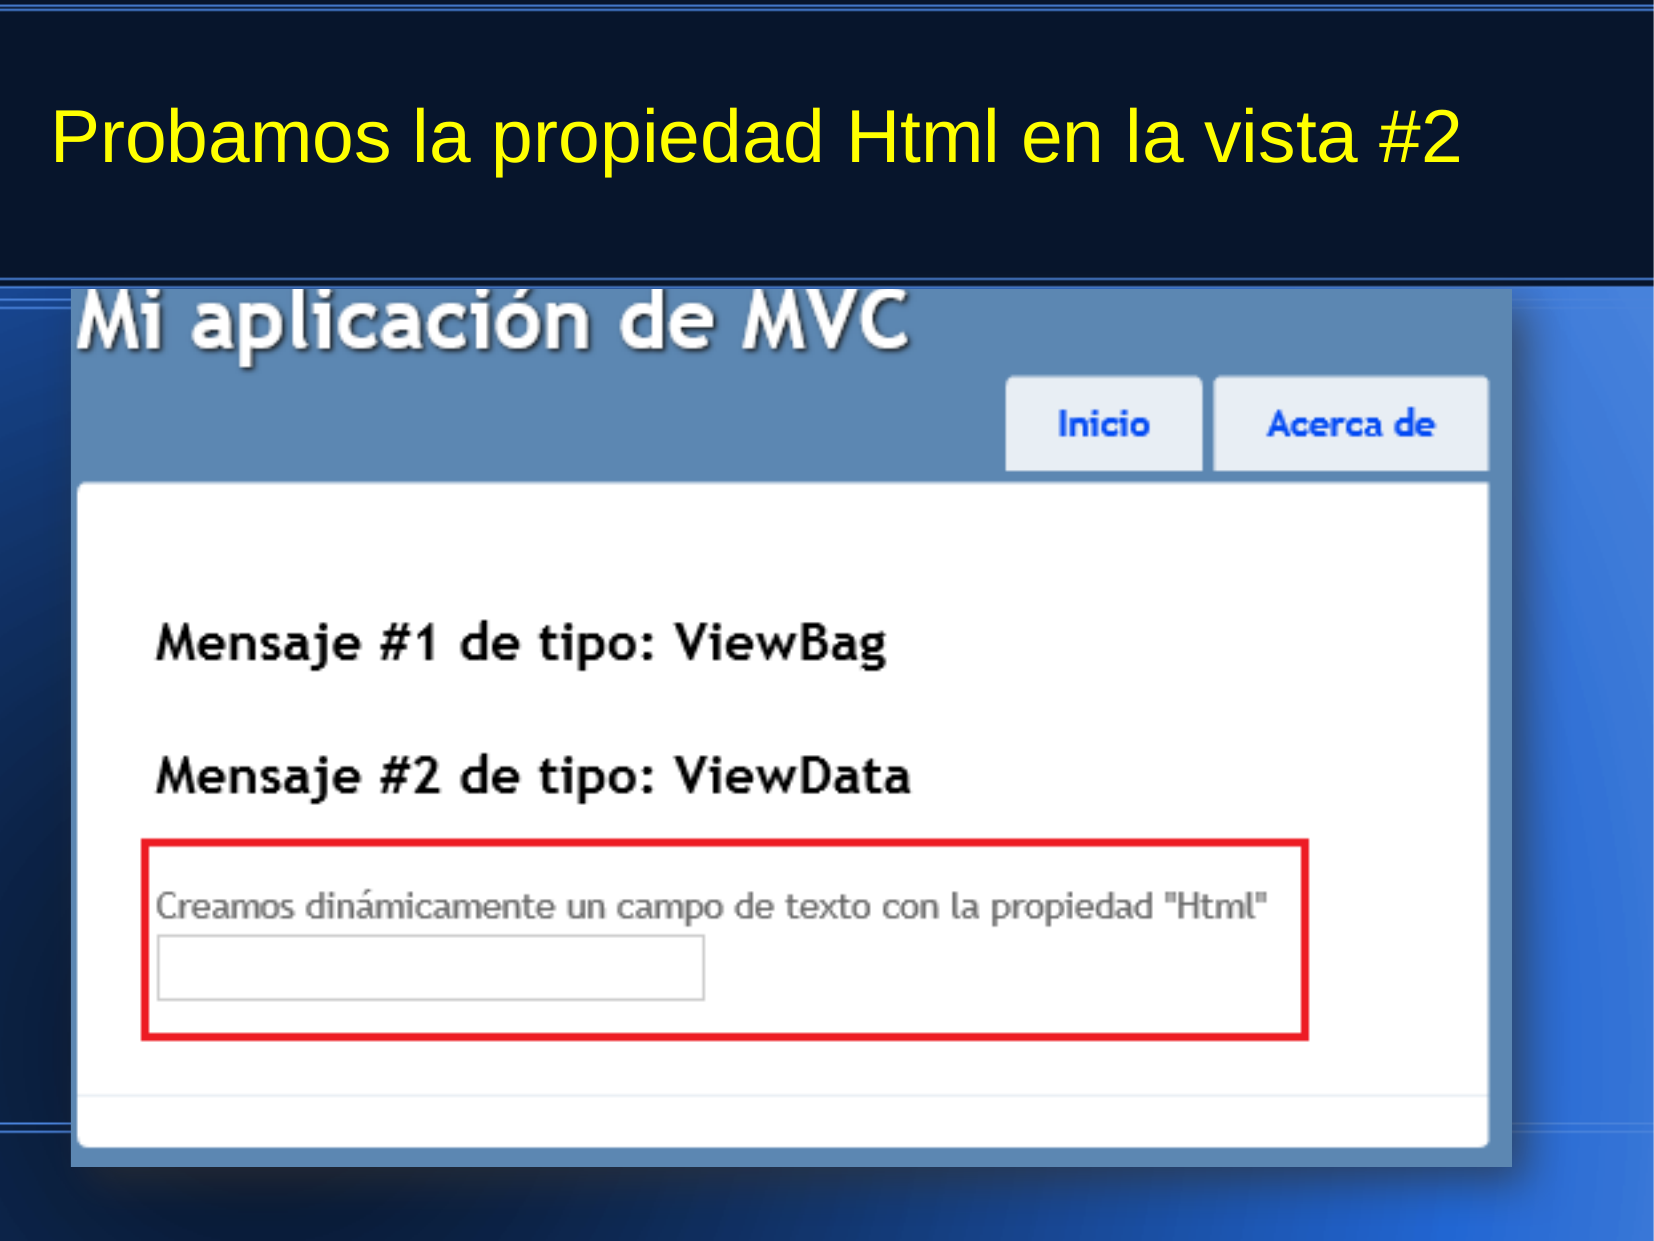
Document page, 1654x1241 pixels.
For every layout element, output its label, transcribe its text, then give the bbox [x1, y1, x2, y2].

picture [0, 0, 1654, 1241]
text_box Probamos la propiedad Html en la vista #2 [35, 88, 1607, 187]
